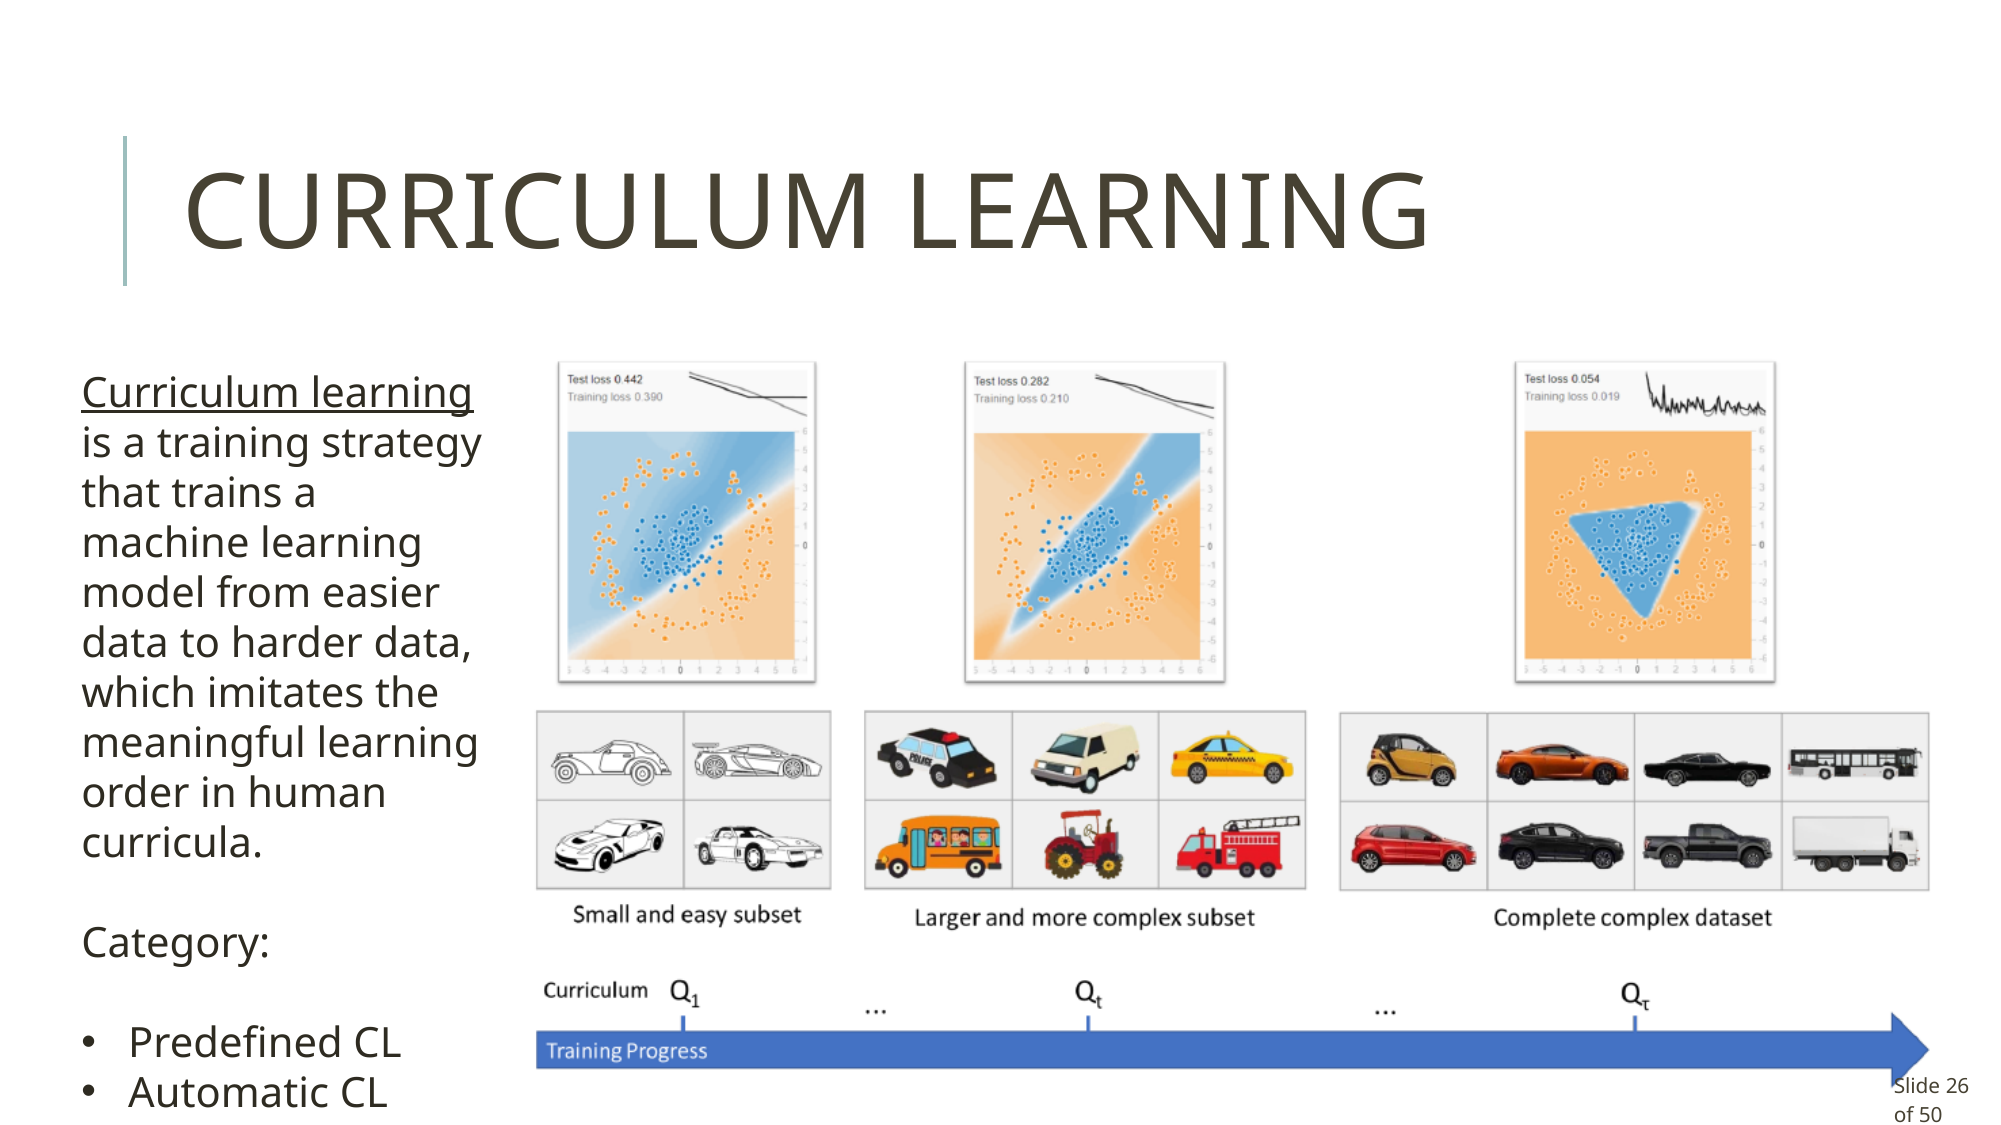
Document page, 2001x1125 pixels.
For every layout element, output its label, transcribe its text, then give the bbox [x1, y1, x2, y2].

slide_number Slide 26 of 50 [1878, 1077, 2000, 1122]
text_box Curriculum learning is a training strategy that trains a machine learning model from easier data to harder data, which imitates the meaningful learning order in human curricula. Category: Predefined CL Automatic CL [66, 357, 504, 1123]
picture [516, 341, 1974, 1108]
title Curriculum learning [168, 96, 1763, 342]
